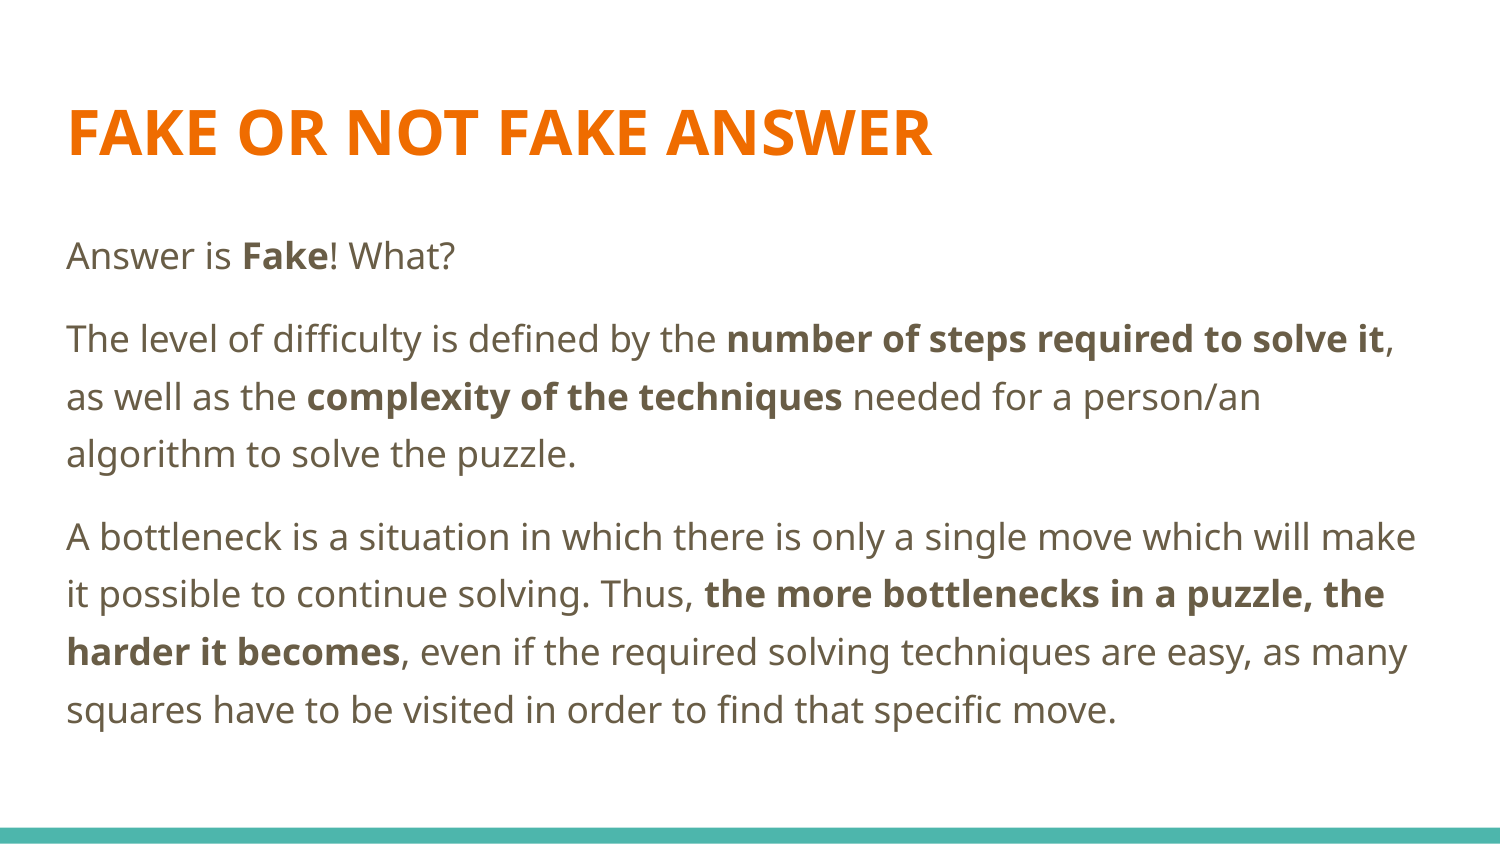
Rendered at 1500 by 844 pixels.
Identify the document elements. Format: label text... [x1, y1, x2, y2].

list Answer is Fake! What? The level of difficulty is defined by the number of steps required to solve it, as well as the complexity of the techniques needed for a person/an algorithm to solve the puzzle. A bottleneck is a situation in which there is only a single move which will make it possible to continue solving. Thus, the more bottlenecks in a puzzle, the harder it becomes, even if the required solving techniques are easy, as many squares have to be visited in order to find that specific move. [51, 207, 1449, 750]
title FAKE OR NOT FAKE ANSWER [51, 72, 1449, 189]
